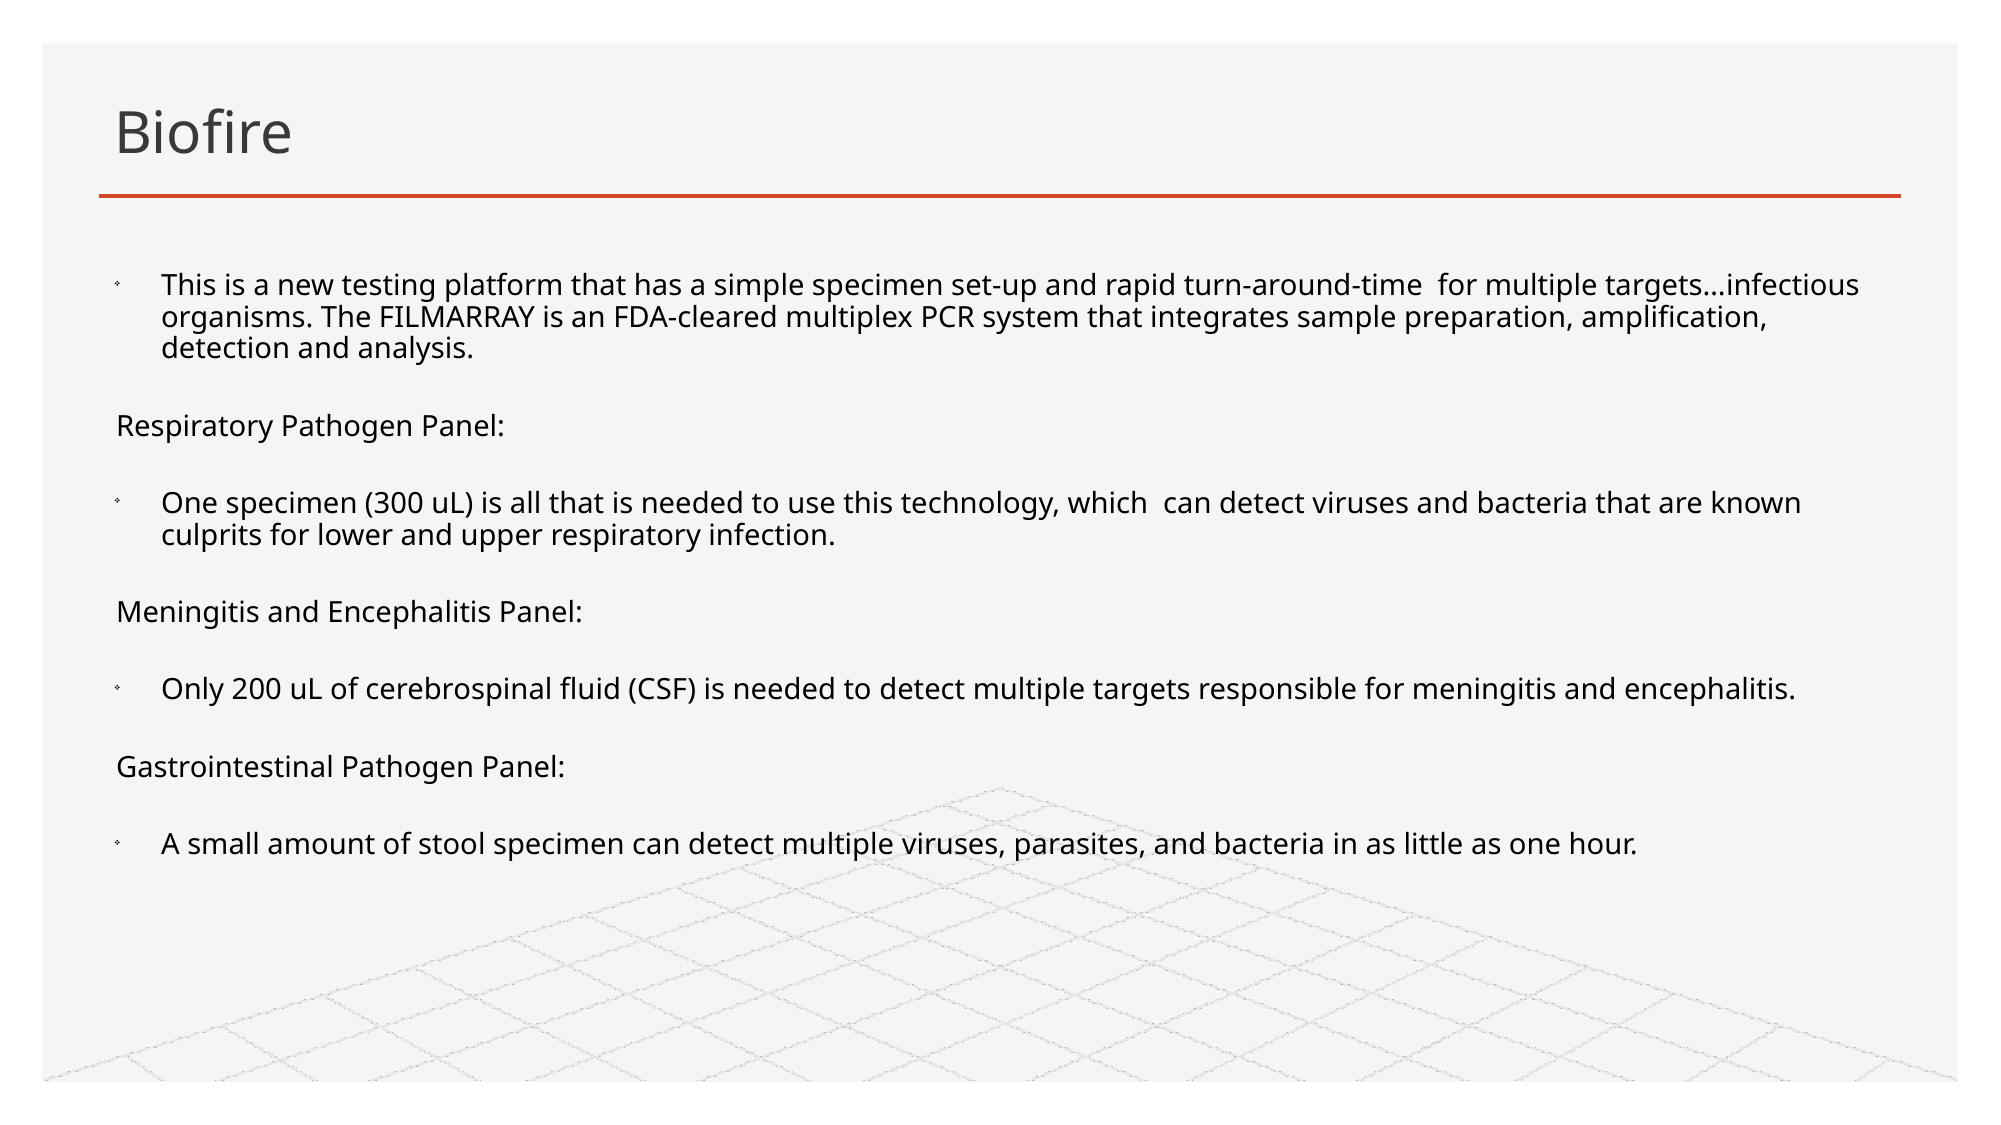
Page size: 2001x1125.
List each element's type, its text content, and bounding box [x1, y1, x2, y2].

title Biofire [99, 73, 1901, 197]
list This is a new testing platform that has a simple specimen set-up and rapid turn-around-time for multiple targets…infectious organisms. The FILMARRAY is an FDA-cleared multiplex PCR system that integrates sample preparation, amplification, detection and analysis. Respiratory Pathogen Panel: One specimen (300 uL) is all that is needed to use this technology, which can detect viruses and bacteria that are known culprits for lower and upper respiratory infection. Meningitis and Encephalitis Panel: Only 200 uL of cerebrospinal fluid (CSF) is needed to detect multiple targets responsible for meningitis and encephalitis. Gastrointestinal Pathogen Panel: A small amount of stool specimen can detect multiple viruses, parasites, and bacteria in as little as one hour. [99, 263, 1901, 1014]
picture [44, 787, 1956, 1081]
